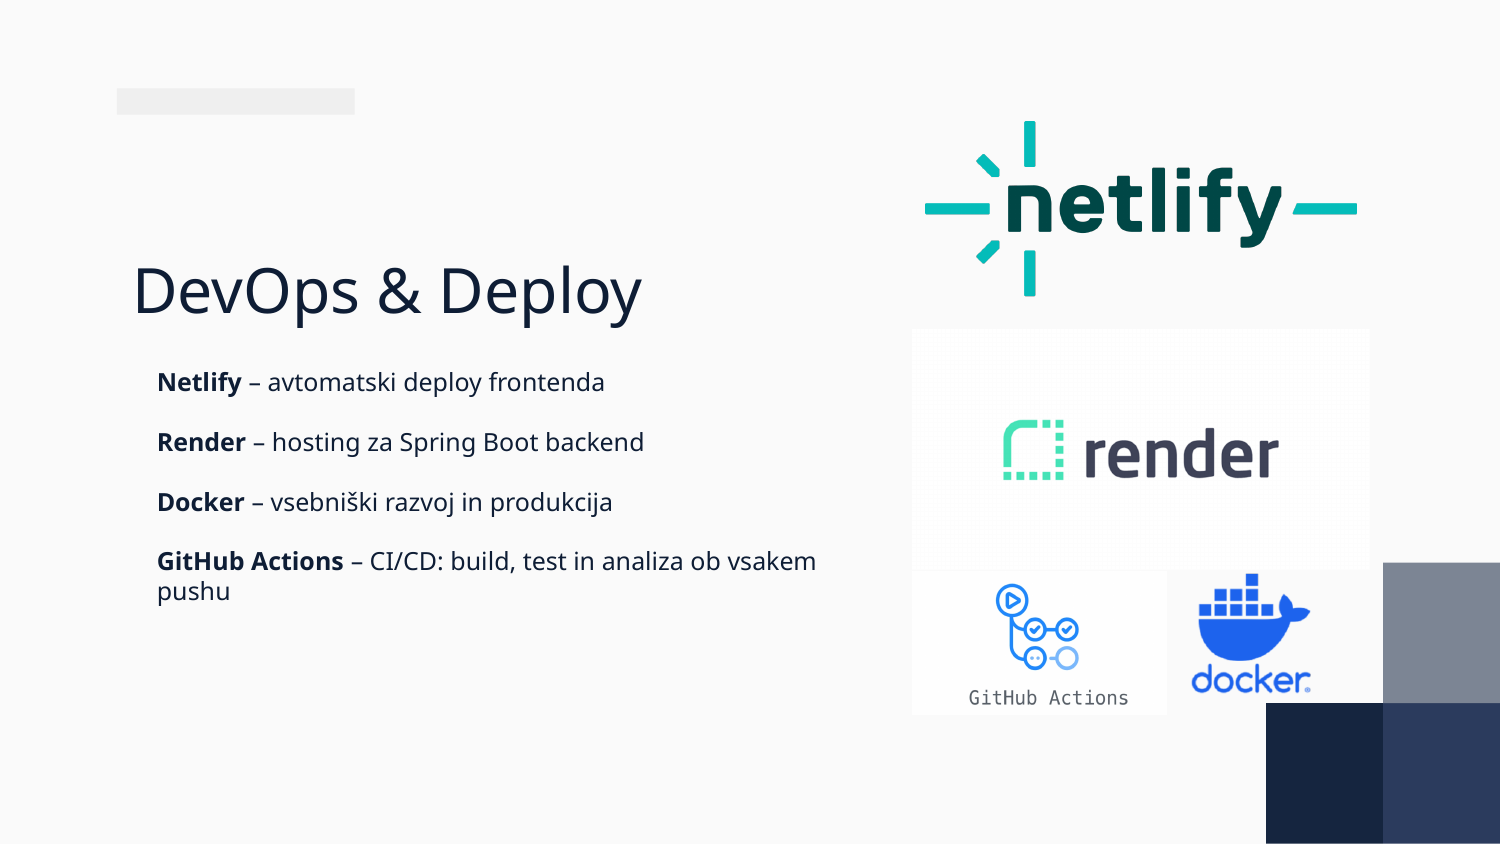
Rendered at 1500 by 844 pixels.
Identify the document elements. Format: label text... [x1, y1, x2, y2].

subtitle Netlify – avtomatski deploy frontenda Render – hosting za Spring Boot backend Docker – vsebniški razvoj in produkcija GitHub Actions – CI/CD: build, test in analiza ob vsakem pushu [116, 351, 879, 729]
picture [898, 88, 1384, 756]
title DevOps & Deploy [116, 121, 879, 342]
